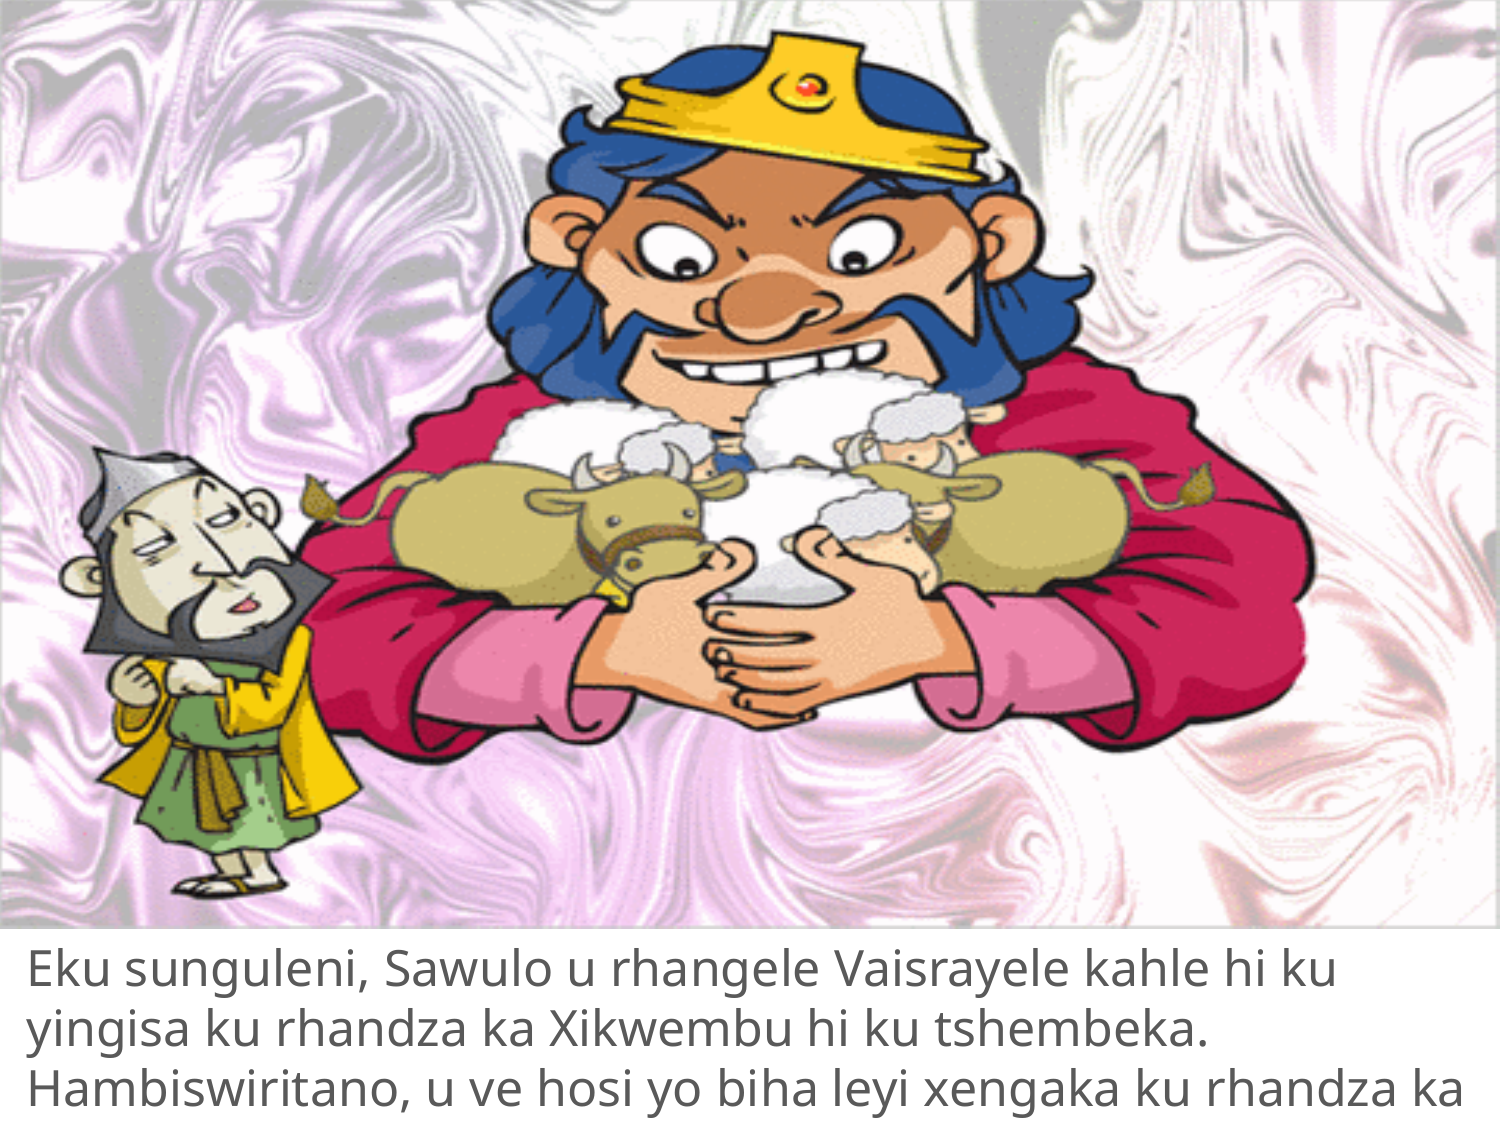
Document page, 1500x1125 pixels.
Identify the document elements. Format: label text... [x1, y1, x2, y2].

picture [0, 0, 1500, 929]
text_box Eku sunguleni, Sawulo u rhangele Vaisrayele kahle hi ku yingisa ku rhandza ka Xikwembu hi ku tshembeka. Hambiswiritano, u ve hosi yo biha leyi xengaka ku rhandza ka Xikwembu hikwalaho ka ku tikukumuxa ni ku tikukumuxa ka yona. [11, 937, 1483, 1125]
